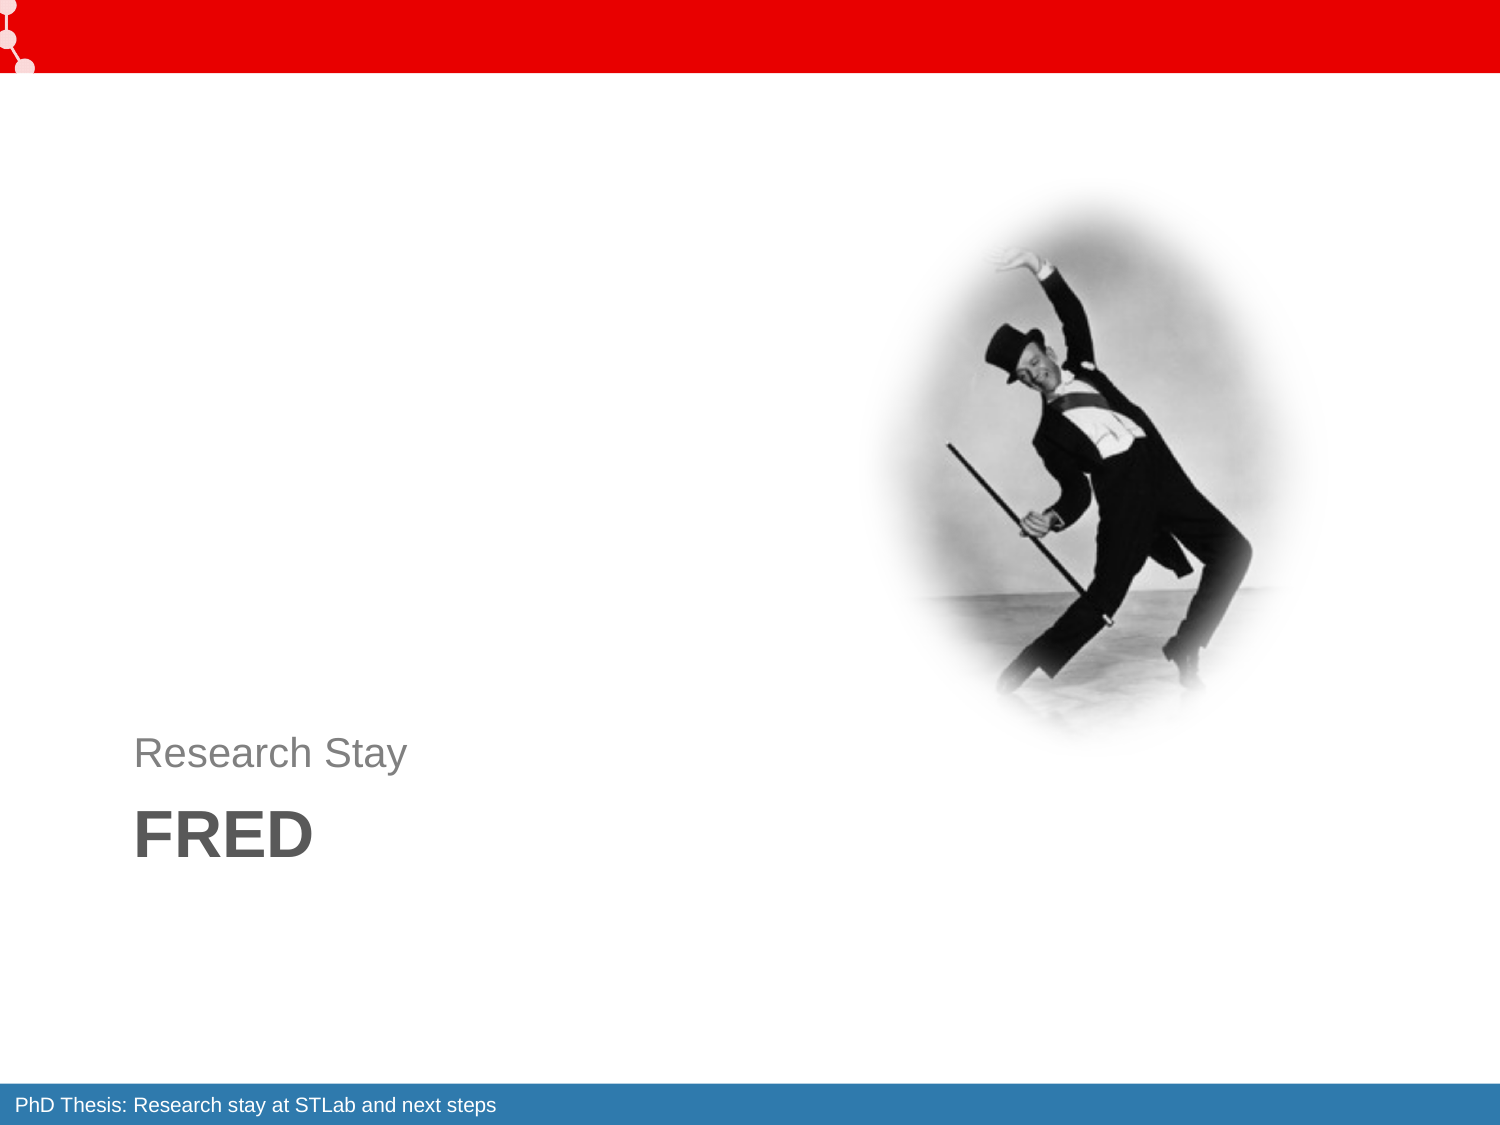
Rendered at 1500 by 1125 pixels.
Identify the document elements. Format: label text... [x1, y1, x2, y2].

list Research Stay [118, 536, 1394, 784]
picture [852, 166, 1335, 768]
title FRED [118, 784, 1394, 1007]
